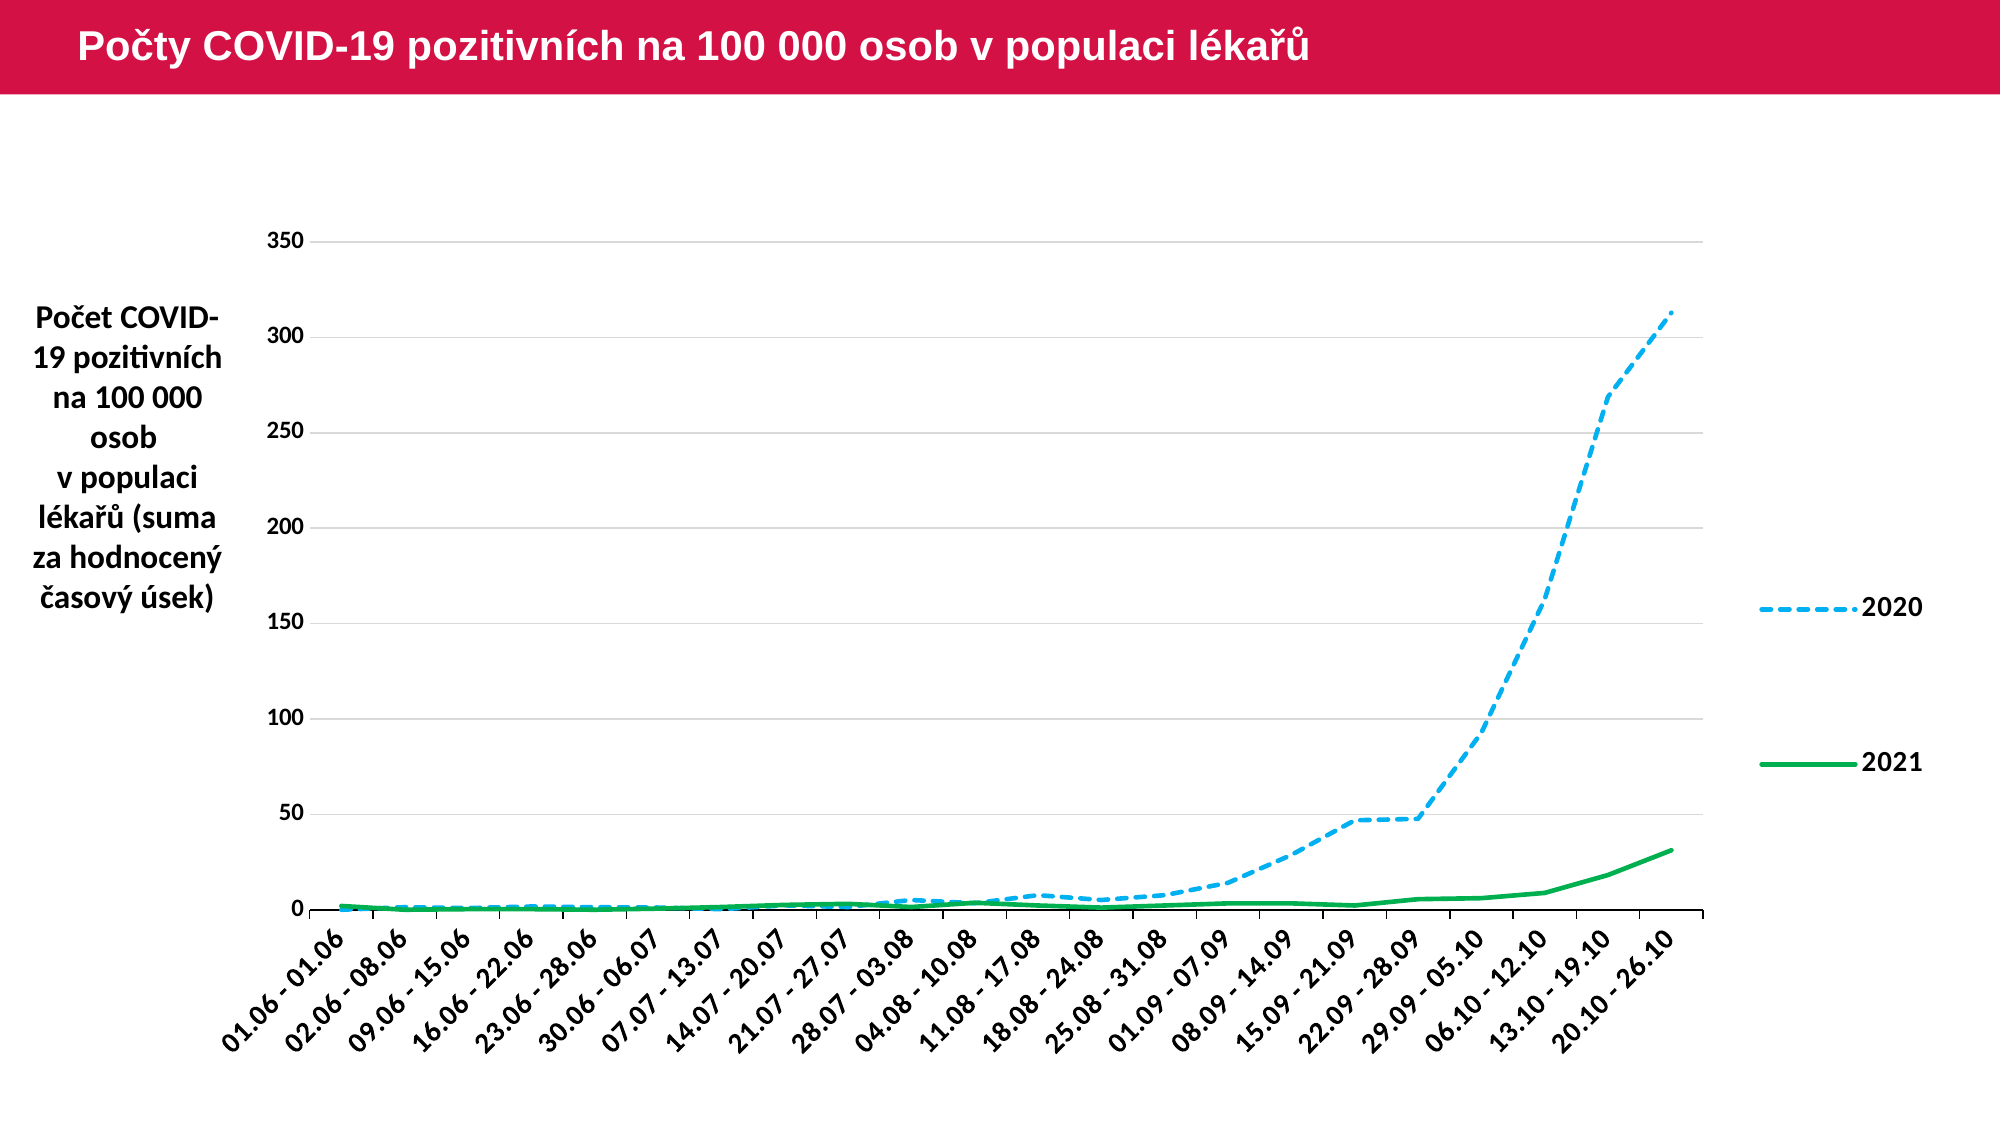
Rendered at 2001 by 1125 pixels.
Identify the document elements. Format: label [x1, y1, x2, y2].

chart [216, 226, 1966, 1107]
text_box [9, 288, 216, 623]
title [62, 0, 1447, 95]
